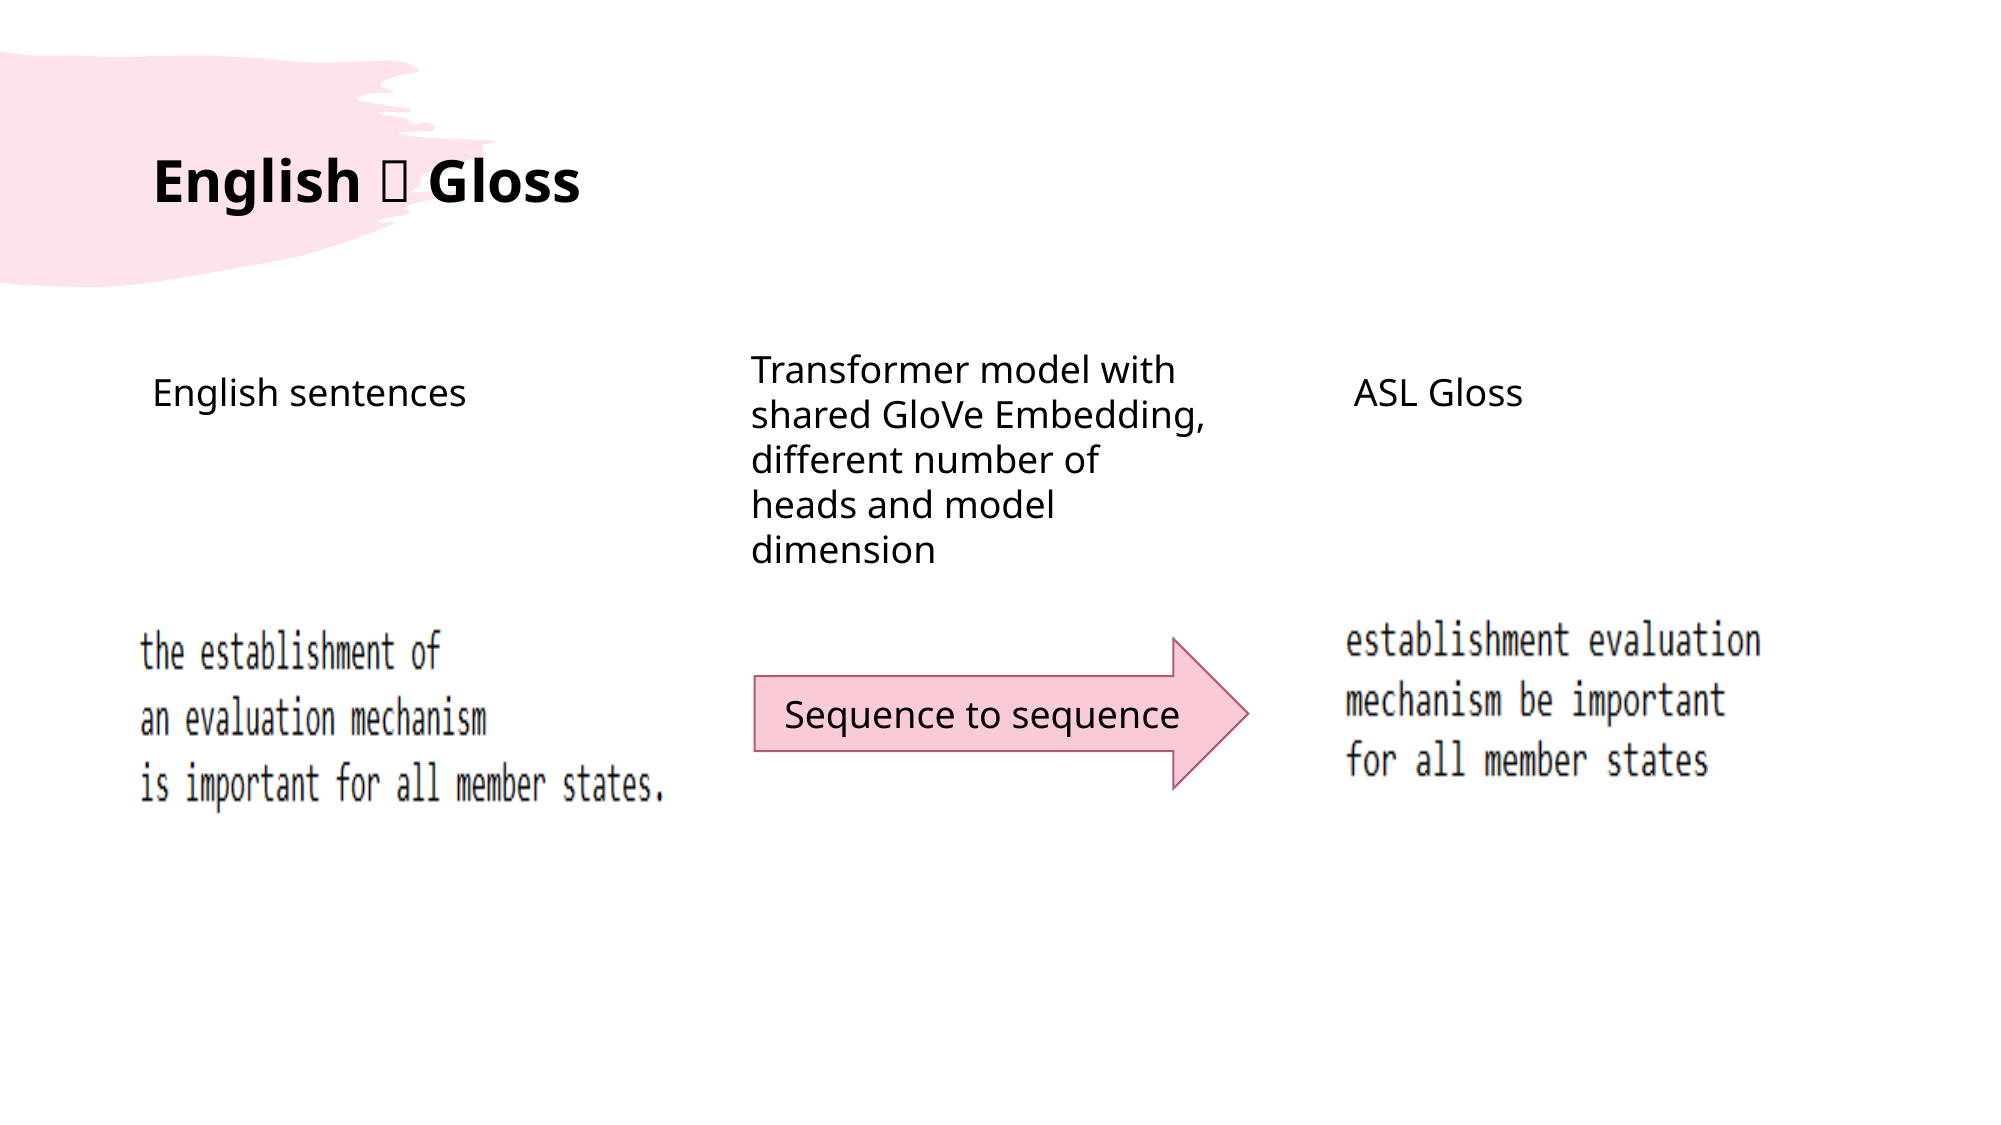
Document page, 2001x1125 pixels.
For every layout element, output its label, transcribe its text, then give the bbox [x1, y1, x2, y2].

text_box English  Gloss [137, 136, 1863, 222]
text_box Transformer model with shared GloVe Embedding, different number of heads and model dimension [736, 338, 1230, 579]
text_box ASL Gloss [1339, 362, 1723, 422]
picture [1339, 580, 1833, 916]
text_box Sequence to sequence [753, 636, 1250, 792]
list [137, 580, 690, 916]
text_box English sentences [137, 362, 597, 422]
